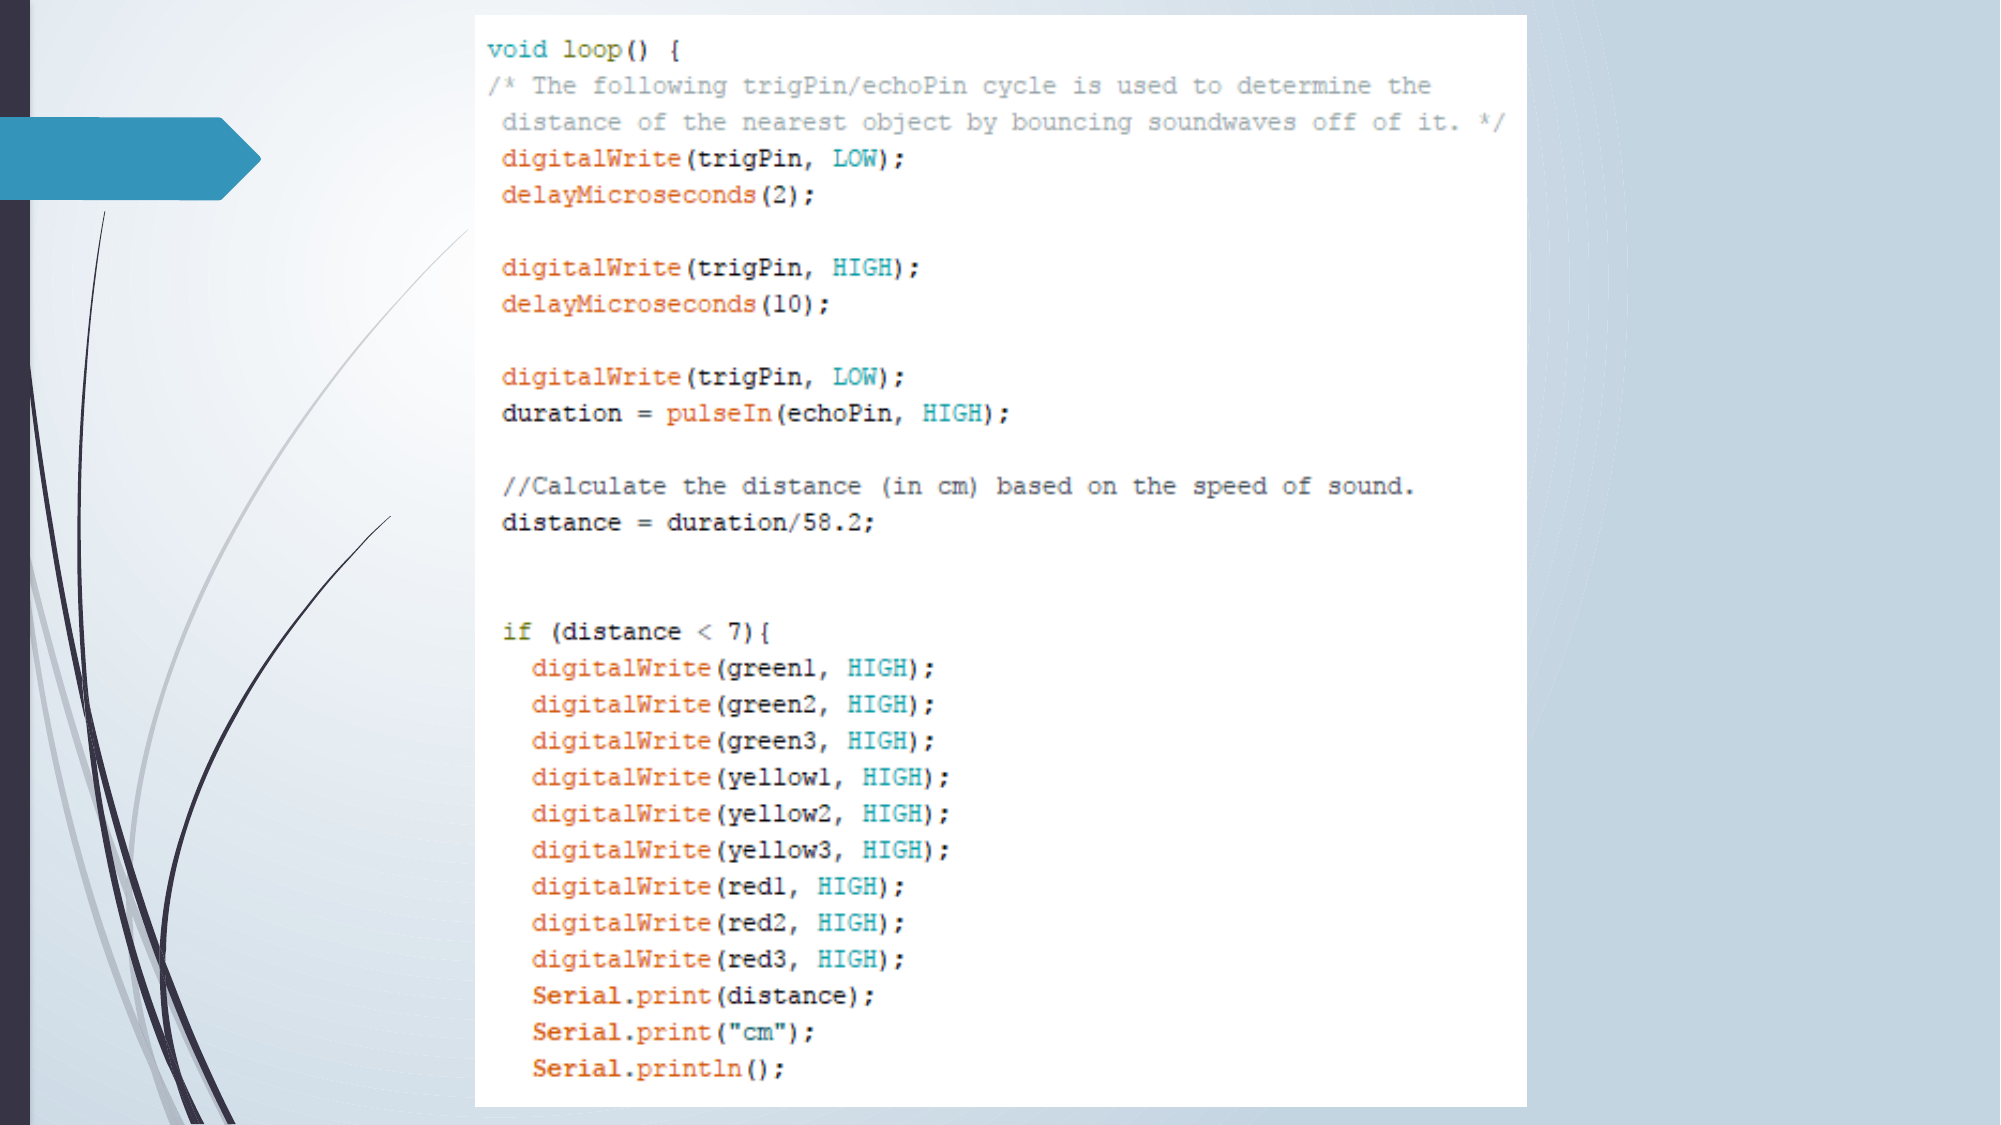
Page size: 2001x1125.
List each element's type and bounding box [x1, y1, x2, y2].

list [475, 14, 1527, 1108]
